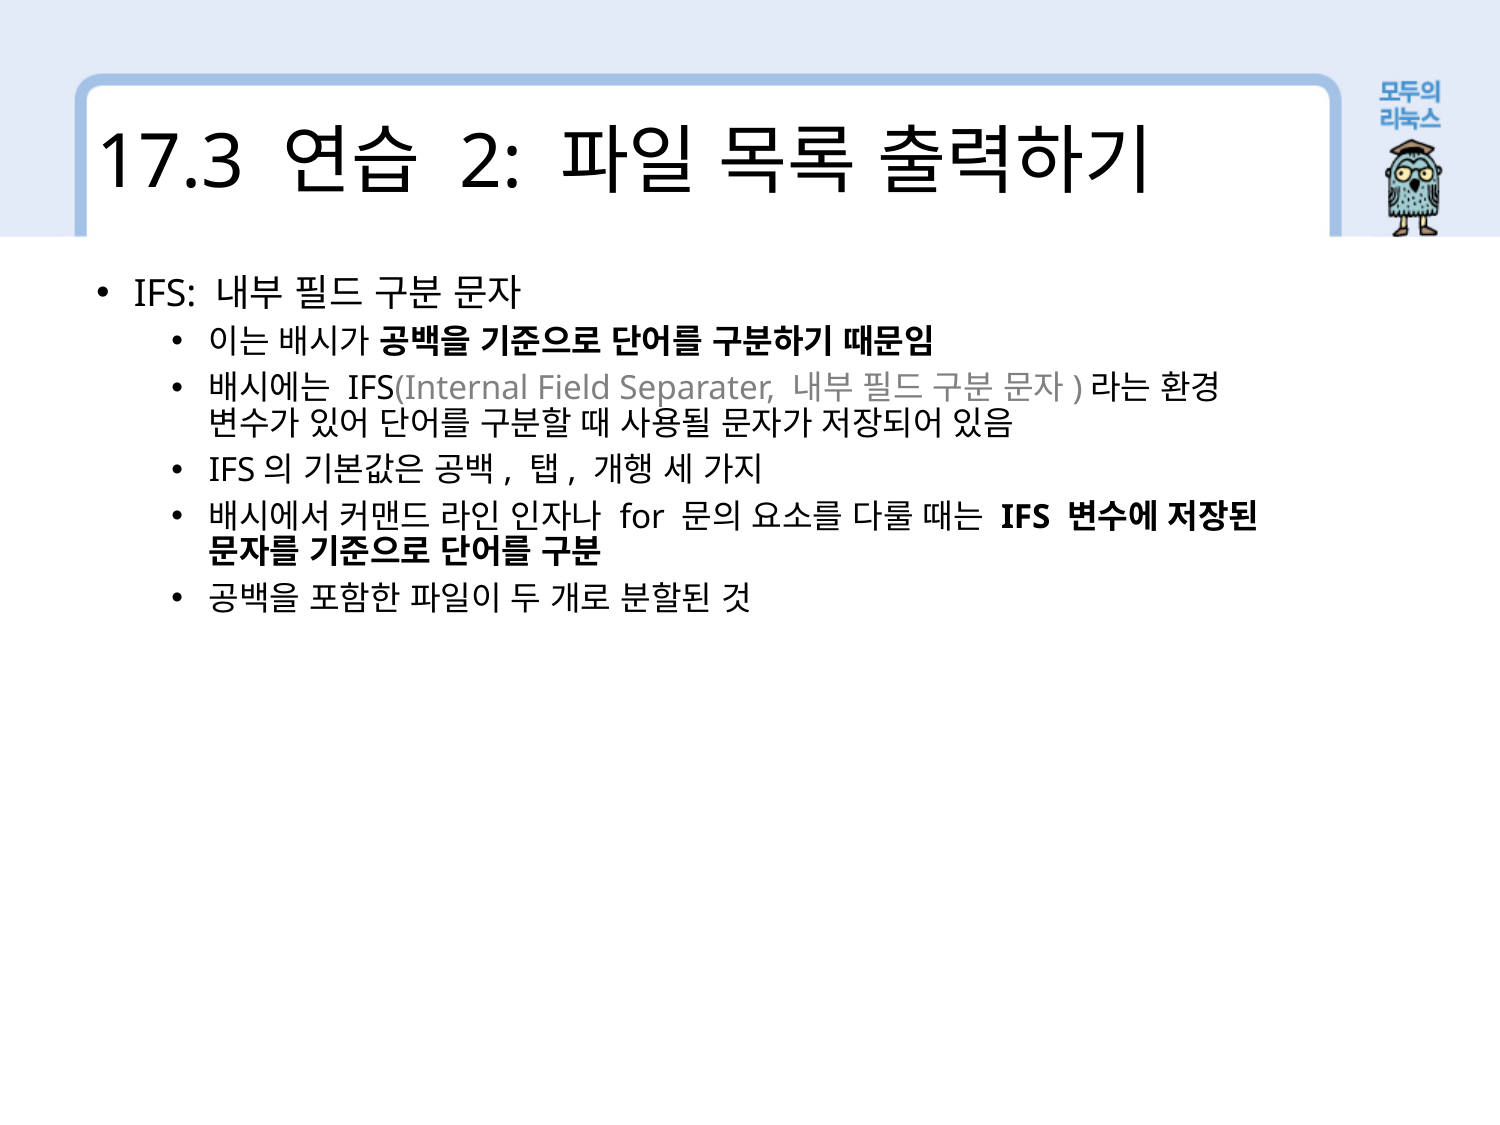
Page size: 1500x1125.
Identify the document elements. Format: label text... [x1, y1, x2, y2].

text_box IFS: 내부 필드 구분 문자 이는 배시가 공백을 기준으로 단어를 구분하기 때문임 배시에는 IFS(Internal Field Separater, 내부 필드 구분 문자)라는 환경 변수가 있어 단어를 구분할 때 사용될 문자가 저장되어 있음 IFS의 기본값은 공백, 탭, 개행 세 가지 배시에서 커맨드 라인 인자나 for 문의 요소를 다룰 때는 IFS 변수에 저장된 문자를 기준으로 단어를 구분 공백을 포함한 파일이 두 개로 분할된 것 [81, 266, 1335, 1024]
picture [0, 0, 1500, 1125]
text_box 17.3 연습 2: 파일 목록 출력하기 [81, 115, 1335, 221]
